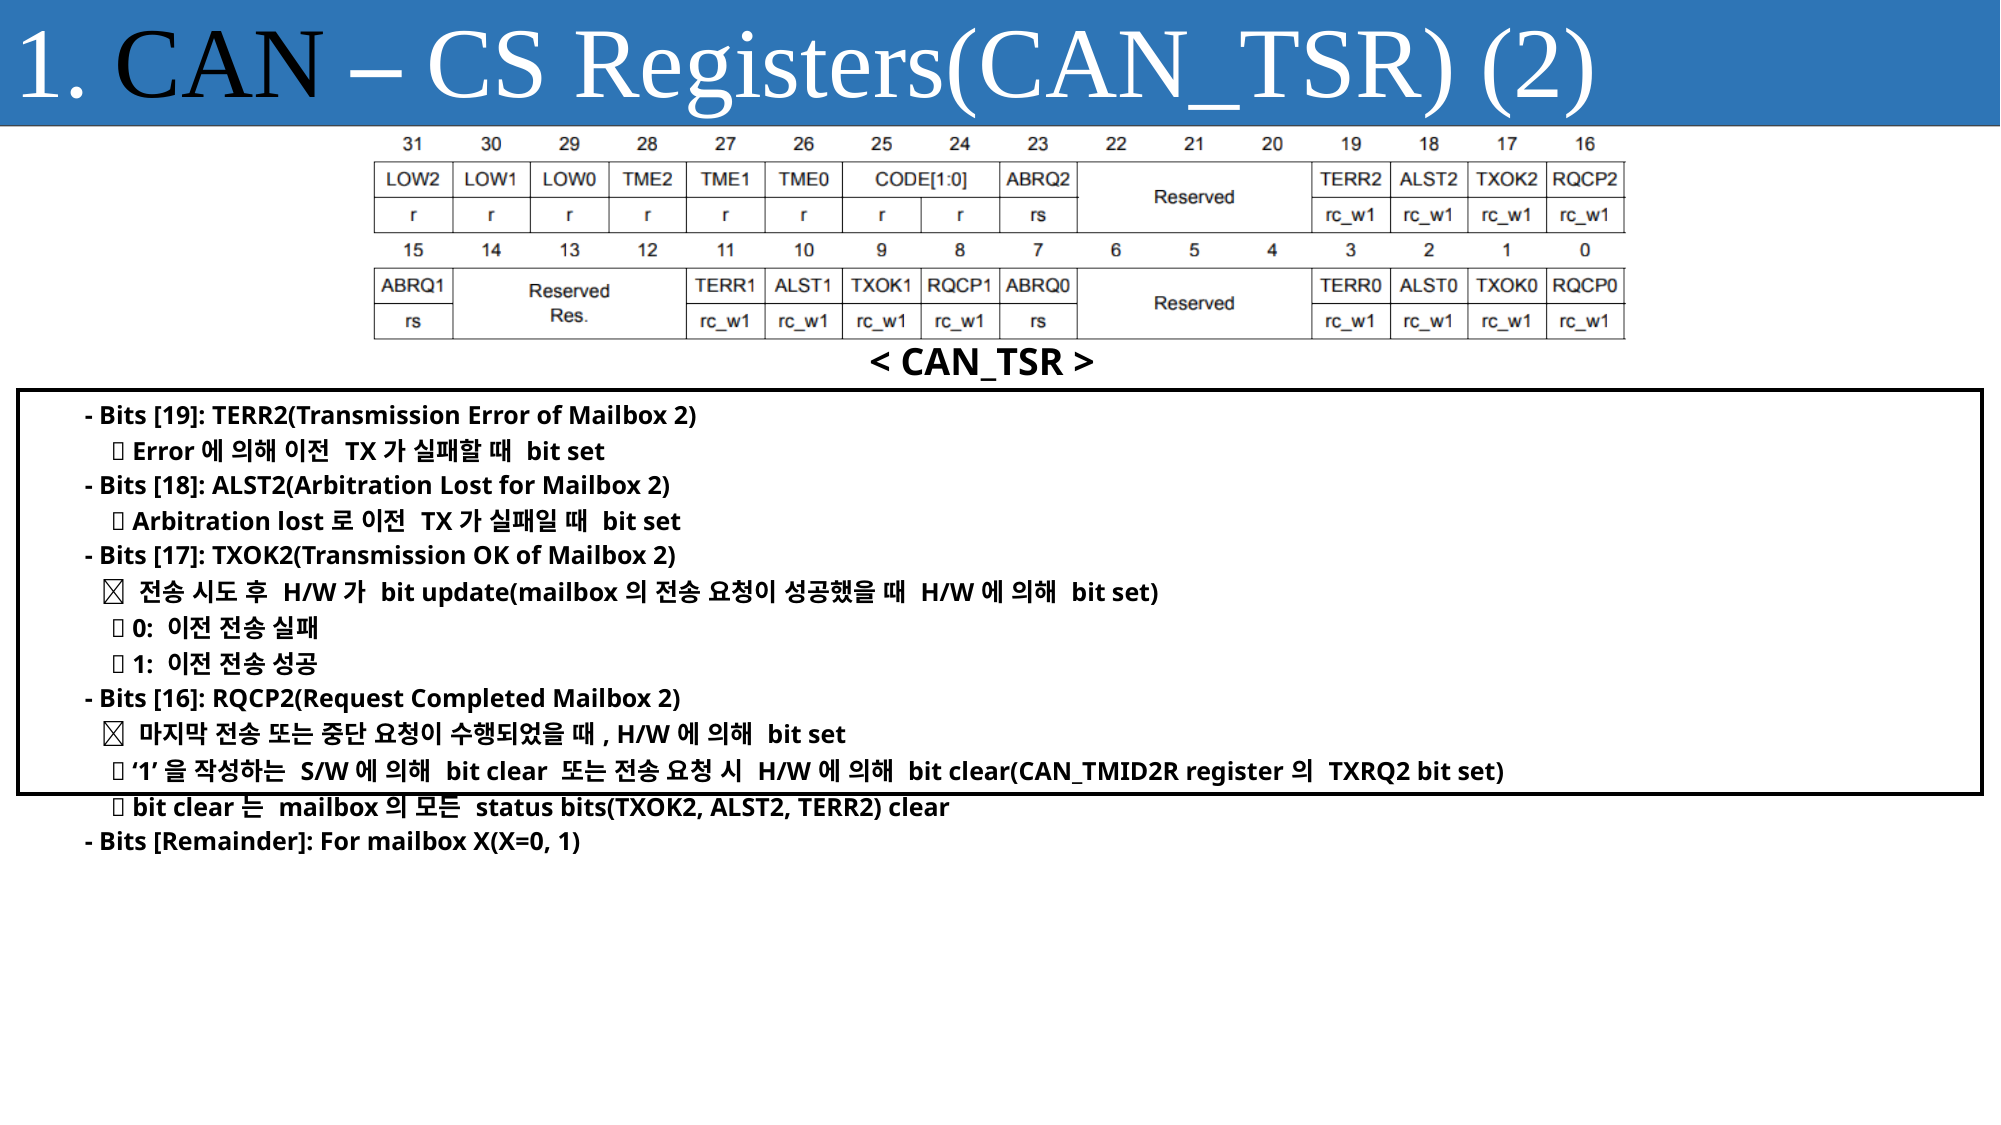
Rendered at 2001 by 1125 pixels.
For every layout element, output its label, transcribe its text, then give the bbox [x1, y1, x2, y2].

table_header - Bits [19]: TERR2(Transmission Error of Mailbox 2)  Error에 의해 이전 TX가 실패할 때 bit set - Bits [18]: ALST2(Arbitration Lost for Mailbox 2)  Arbitration lost로 이전 TX가 실패일 때 bit set - Bits [17]: TXOK2(Transmission OK of Mailbox 2)  전송 시도 후 H/W가 bit update(mailbox의 전송 요청이 성공했을 때 H/W에 의해 bit set)  0: 이전 전송 실패  1: 이전 전송 성공 - Bits [16]: RQCP2(Request Completed Mailbox 2)  마지막 전송 또는 중단 요청이 수행되었을 때, H/W에 의해 bit set  ‘1’을 작성하는 S/W에 의해 bit clear 또는 전송 요청 시 H/W에 의해 bit clear(CAN_TMID2R register의 TXRQ2 bit set)  bit clear는 mailbox의 모든 status bits(TXOK2, ALST2, TERR2) clear - Bits [Remainder]: For mailbox X(X=0, 1) [20, 392, 1980, 792]
text_box 1. CAN – CS Registers(CAN_TSR) (2) [0, 0, 2000, 126]
text_box < CAN_TSR > [835, 348, 1130, 384]
picture [367, 126, 1633, 348]
